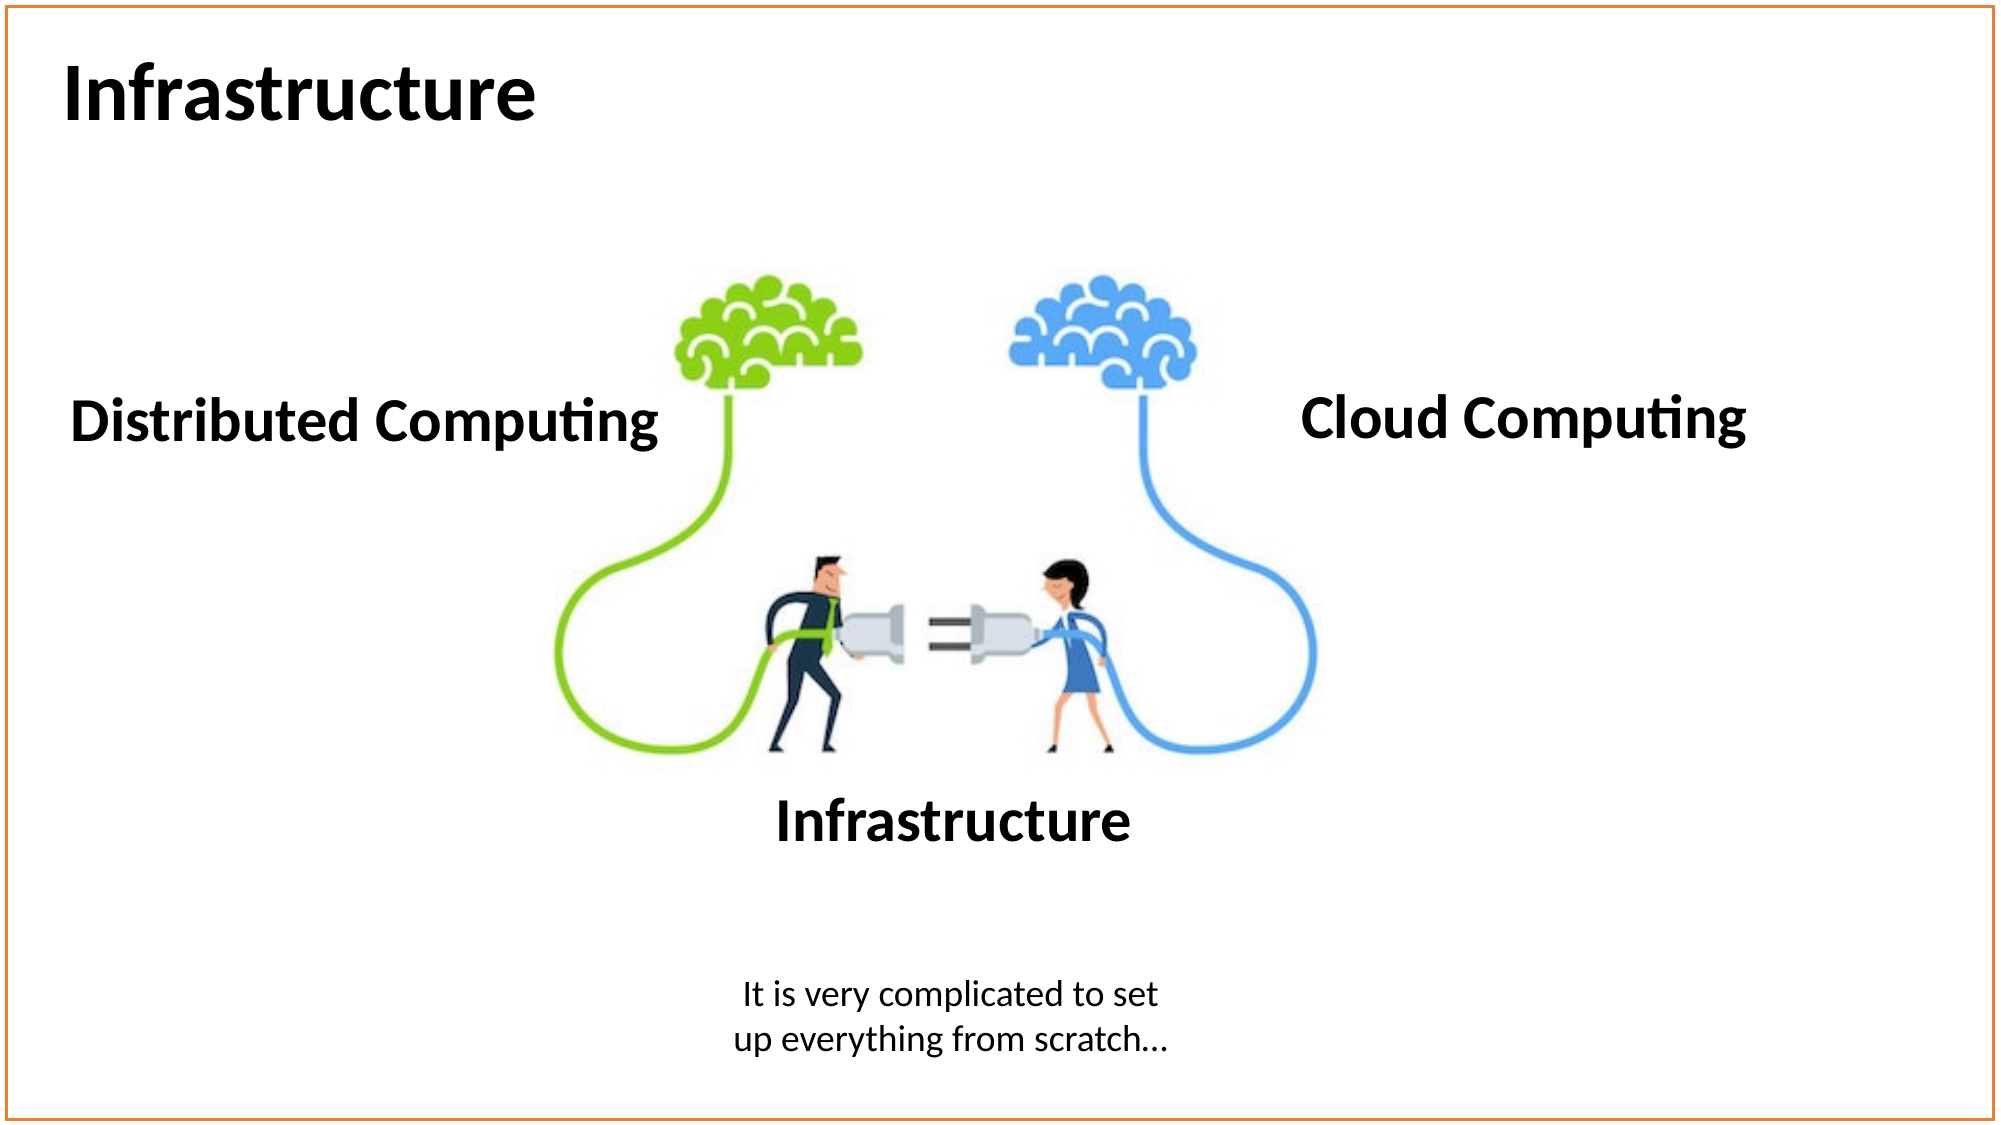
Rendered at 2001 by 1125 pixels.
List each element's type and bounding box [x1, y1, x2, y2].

picture [522, 236, 1356, 789]
text_box [5, 5, 1995, 1121]
